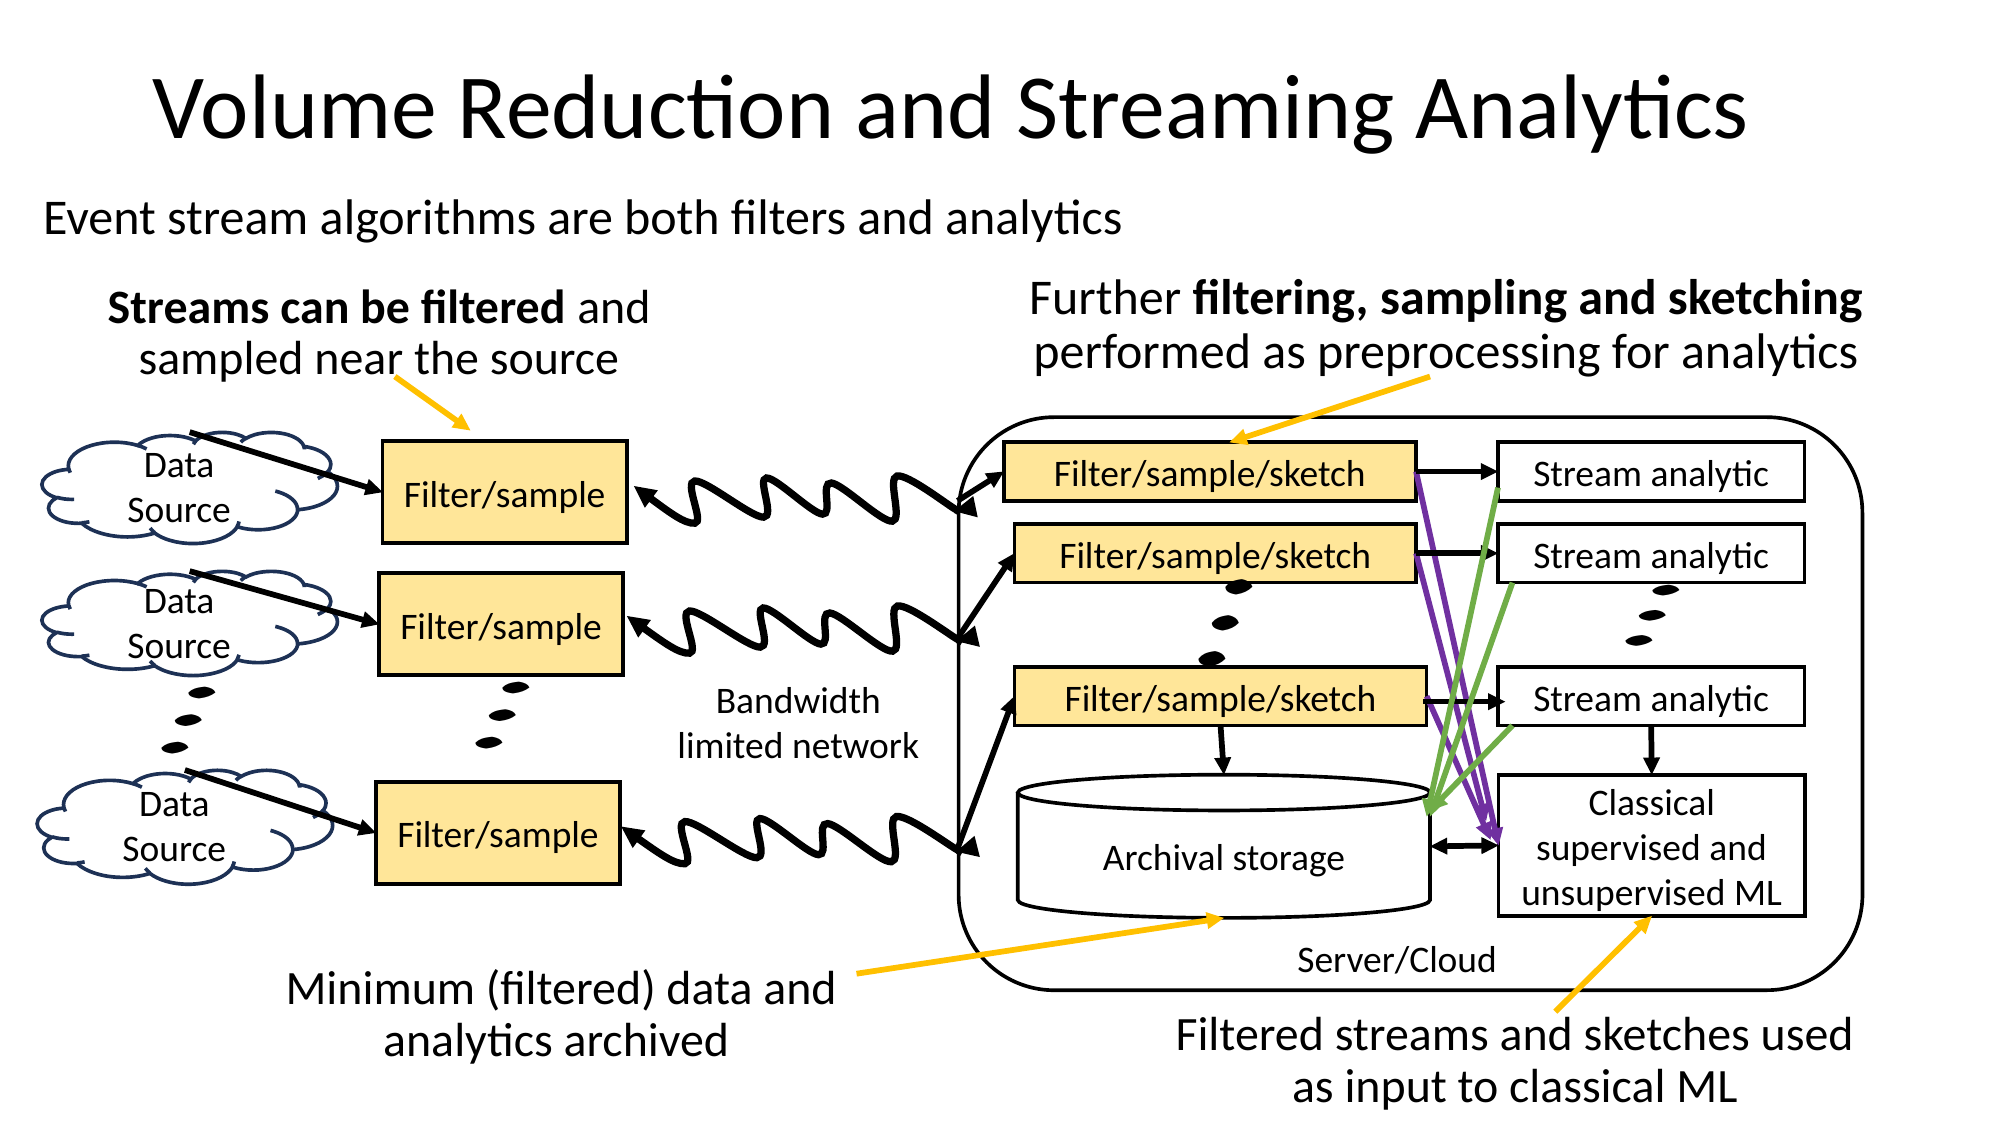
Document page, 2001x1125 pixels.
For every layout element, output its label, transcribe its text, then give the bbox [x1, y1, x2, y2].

text_box [633, 474, 960, 525]
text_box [1220, 725, 1224, 811]
text_box Filter/sample/sketch [1013, 523, 1416, 584]
text_box [957, 501, 1416, 553]
text_box Data Source [36, 772, 334, 886]
text_box Filter/sample/sketch [1003, 441, 1417, 502]
text_box [957, 584, 1416, 696]
text_box Filtered streams and sketches used as input to classical ML [1156, 1001, 1874, 1121]
text_box Filter/sample [378, 572, 624, 676]
text_box [891, 815, 957, 846]
text_box [999, 847, 1555, 992]
text_box [967, 416, 1229, 471]
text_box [1426, 487, 1499, 817]
text_box Volume Reduction and Streaming Analytics [137, 0, 1863, 218]
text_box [1224, 776, 1416, 809]
text_box [621, 817, 881, 865]
text_box [1417, 416, 1864, 992]
text_box [1224, 726, 1416, 784]
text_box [1416, 471, 1499, 553]
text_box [1020, 776, 1220, 809]
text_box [957, 553, 1015, 640]
text_box Data Source [201, 769, 329, 814]
text_box Further filtering, sampling and sketching performed as preprocessing for analytics [932, 263, 1960, 396]
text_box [1430, 582, 1513, 725]
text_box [957, 471, 1004, 501]
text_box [1416, 554, 1499, 846]
text_box Stream analytic [1499, 523, 1805, 584]
text_box Stream analytic [1513, 666, 1805, 726]
text_box Streams can be filtered and sampled near the source [70, 274, 689, 394]
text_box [332, 826, 376, 833]
text_box Filter/sample [375, 781, 621, 885]
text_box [957, 696, 1015, 846]
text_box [394, 376, 471, 431]
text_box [1430, 811, 1513, 817]
text_box Filter/sample [382, 440, 628, 544]
text_box Data Source [207, 570, 332, 607]
list Event stream algorithms are both filters and analytics [28, 183, 1969, 262]
text_box Classical supervised and unsupervised ML [1497, 774, 1806, 917]
text_box Archival storage [1016, 773, 1432, 919]
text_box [1229, 376, 1431, 443]
text_box Data Source [206, 431, 332, 472]
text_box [1430, 725, 1513, 811]
text_box Filter/sample/sketch [1013, 666, 1416, 726]
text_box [1555, 916, 1652, 1012]
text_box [856, 846, 1018, 974]
text_box Stream analytic [1497, 441, 1805, 502]
text_box [626, 604, 962, 655]
text_box Minimum (filtered) data and analytics archived [252, 955, 871, 1075]
text_box Bandwidth limited network [643, 665, 953, 776]
text_box Data Source [40, 434, 339, 545]
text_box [336, 487, 383, 493]
text_box Data Source [40, 573, 339, 677]
text_box [1015, 726, 1220, 846]
text_box Server/Cloud [1229, 928, 1555, 988]
